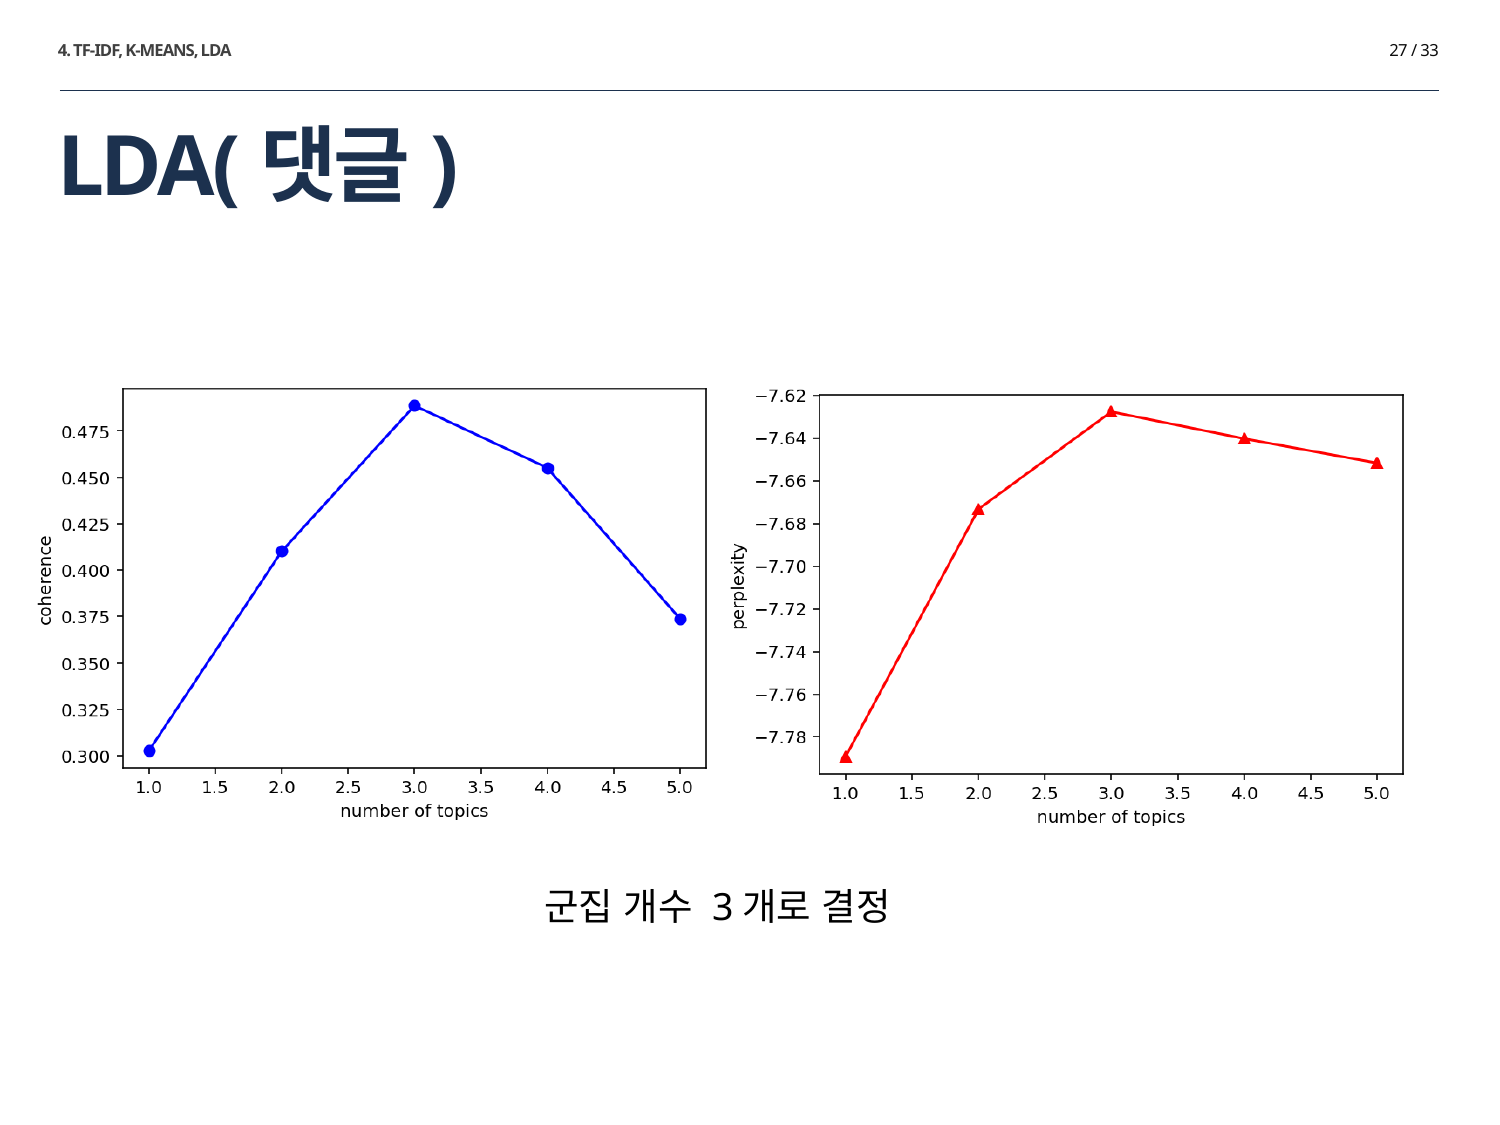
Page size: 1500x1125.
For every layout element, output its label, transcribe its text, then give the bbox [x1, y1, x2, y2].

title LDA(댓글) [42, 114, 1190, 211]
picture [24, 375, 1415, 839]
text_box 군집 개수 3개로 결정 [529, 876, 907, 936]
text_box 27 / 33 [1193, 32, 1454, 70]
text_box 4. TF-IDF, K-MEANS, LDA [43, 31, 303, 87]
